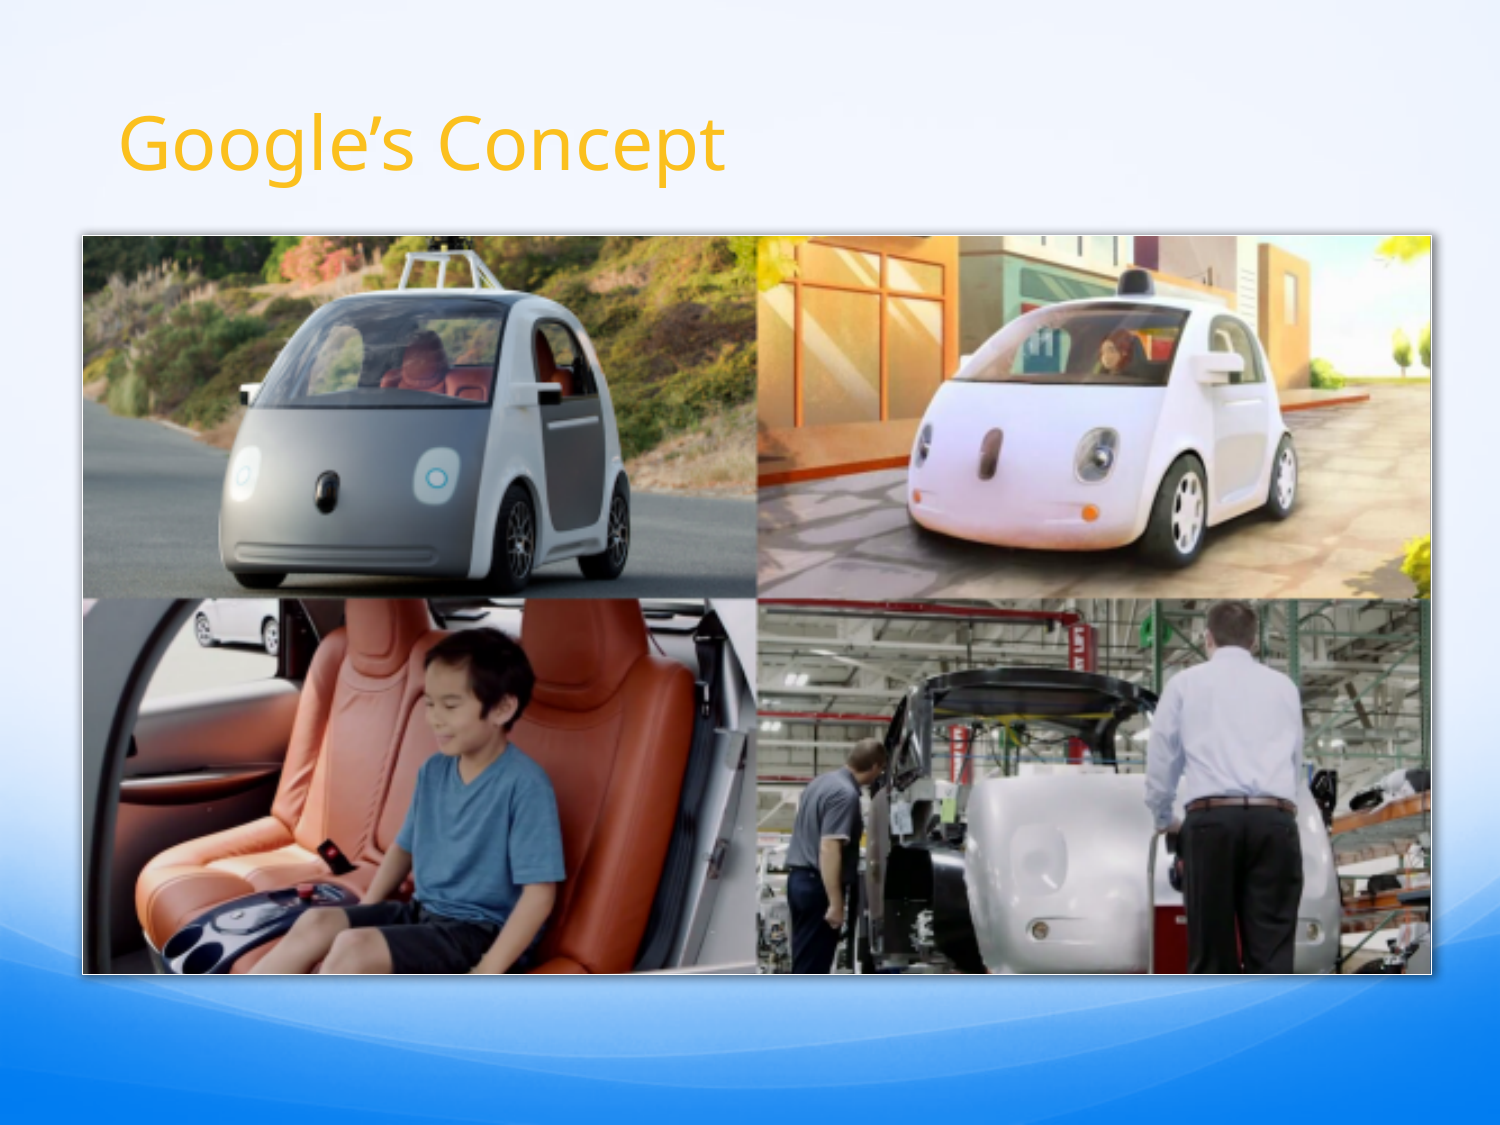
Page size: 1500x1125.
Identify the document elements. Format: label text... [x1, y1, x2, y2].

picture [82, 235, 1431, 975]
title Google’s Concept [87, 57, 757, 194]
